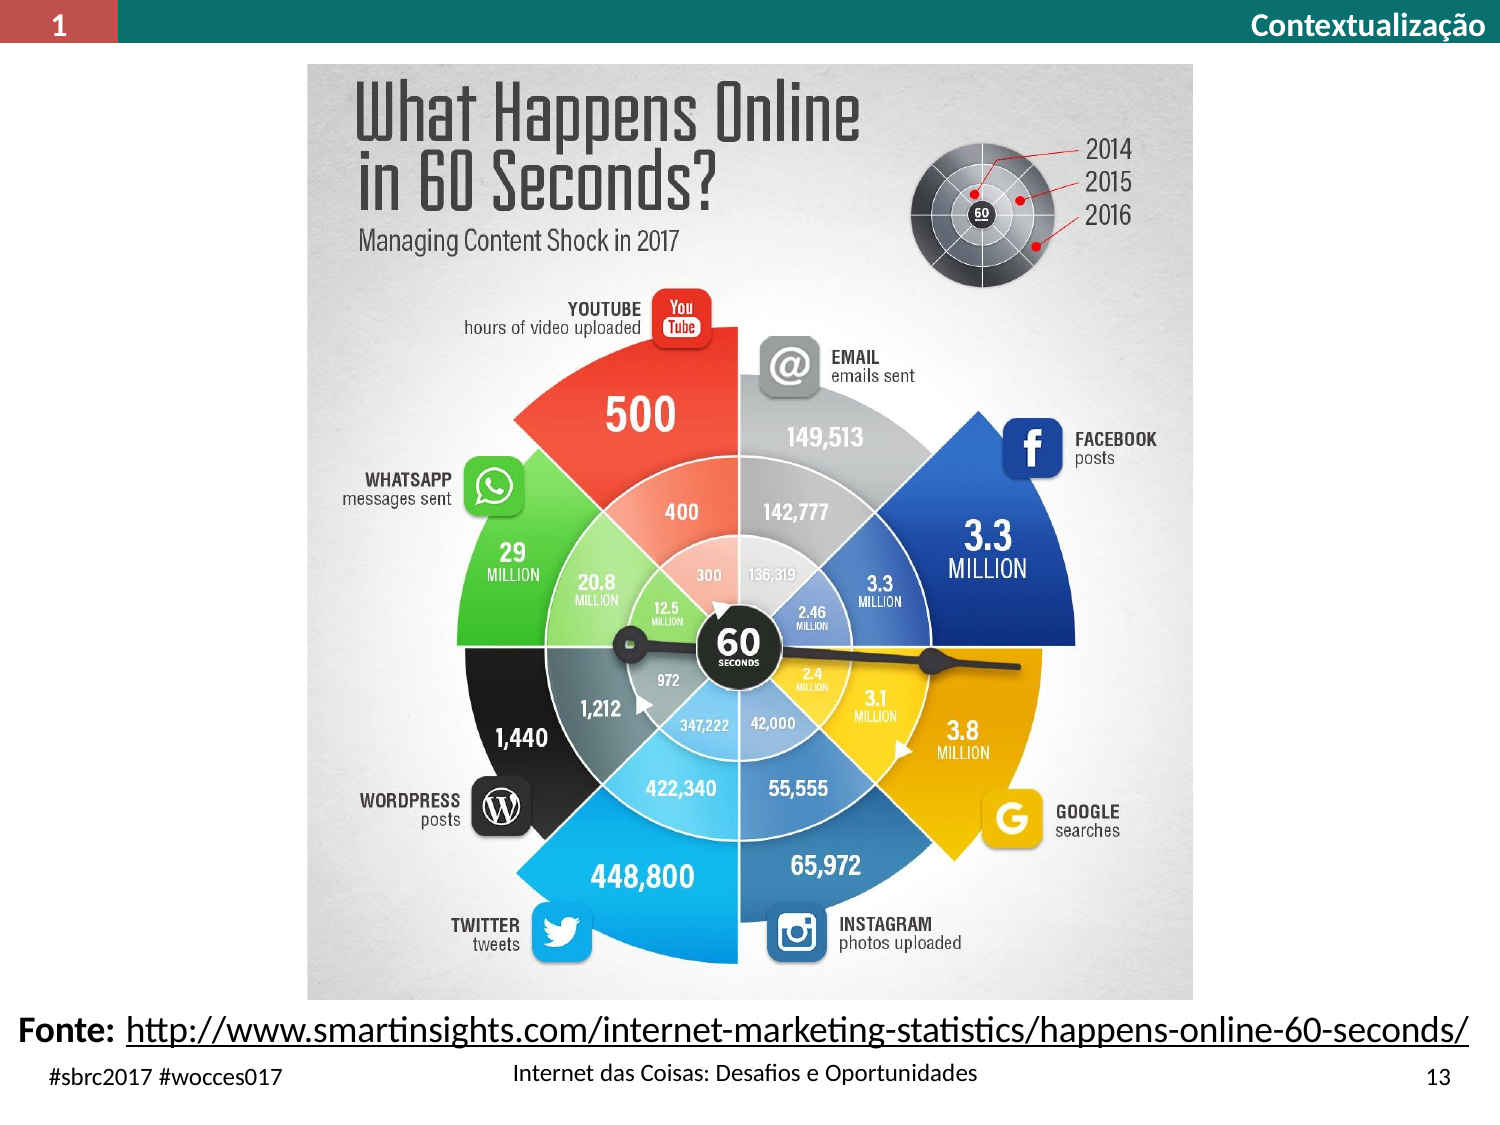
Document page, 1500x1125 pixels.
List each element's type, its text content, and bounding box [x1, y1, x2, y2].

text_box Contextualização [118, 0, 1500, 43]
footer Internet das Coisas: Desafios e Oportunidades [510, 1060, 983, 1125]
text_box 1 [0, 0, 118, 43]
slide_number #sbrc2017 #wocces017 [46, 1064, 287, 1125]
text_box 13 [1423, 1064, 1454, 1091]
text_box [307, 64, 1193, 1000]
text_box Fonte: http://www.smartinsights.com/internet-marketing-statistics/happens-online-60-seconds/ [16, 1002, 1491, 1050]
